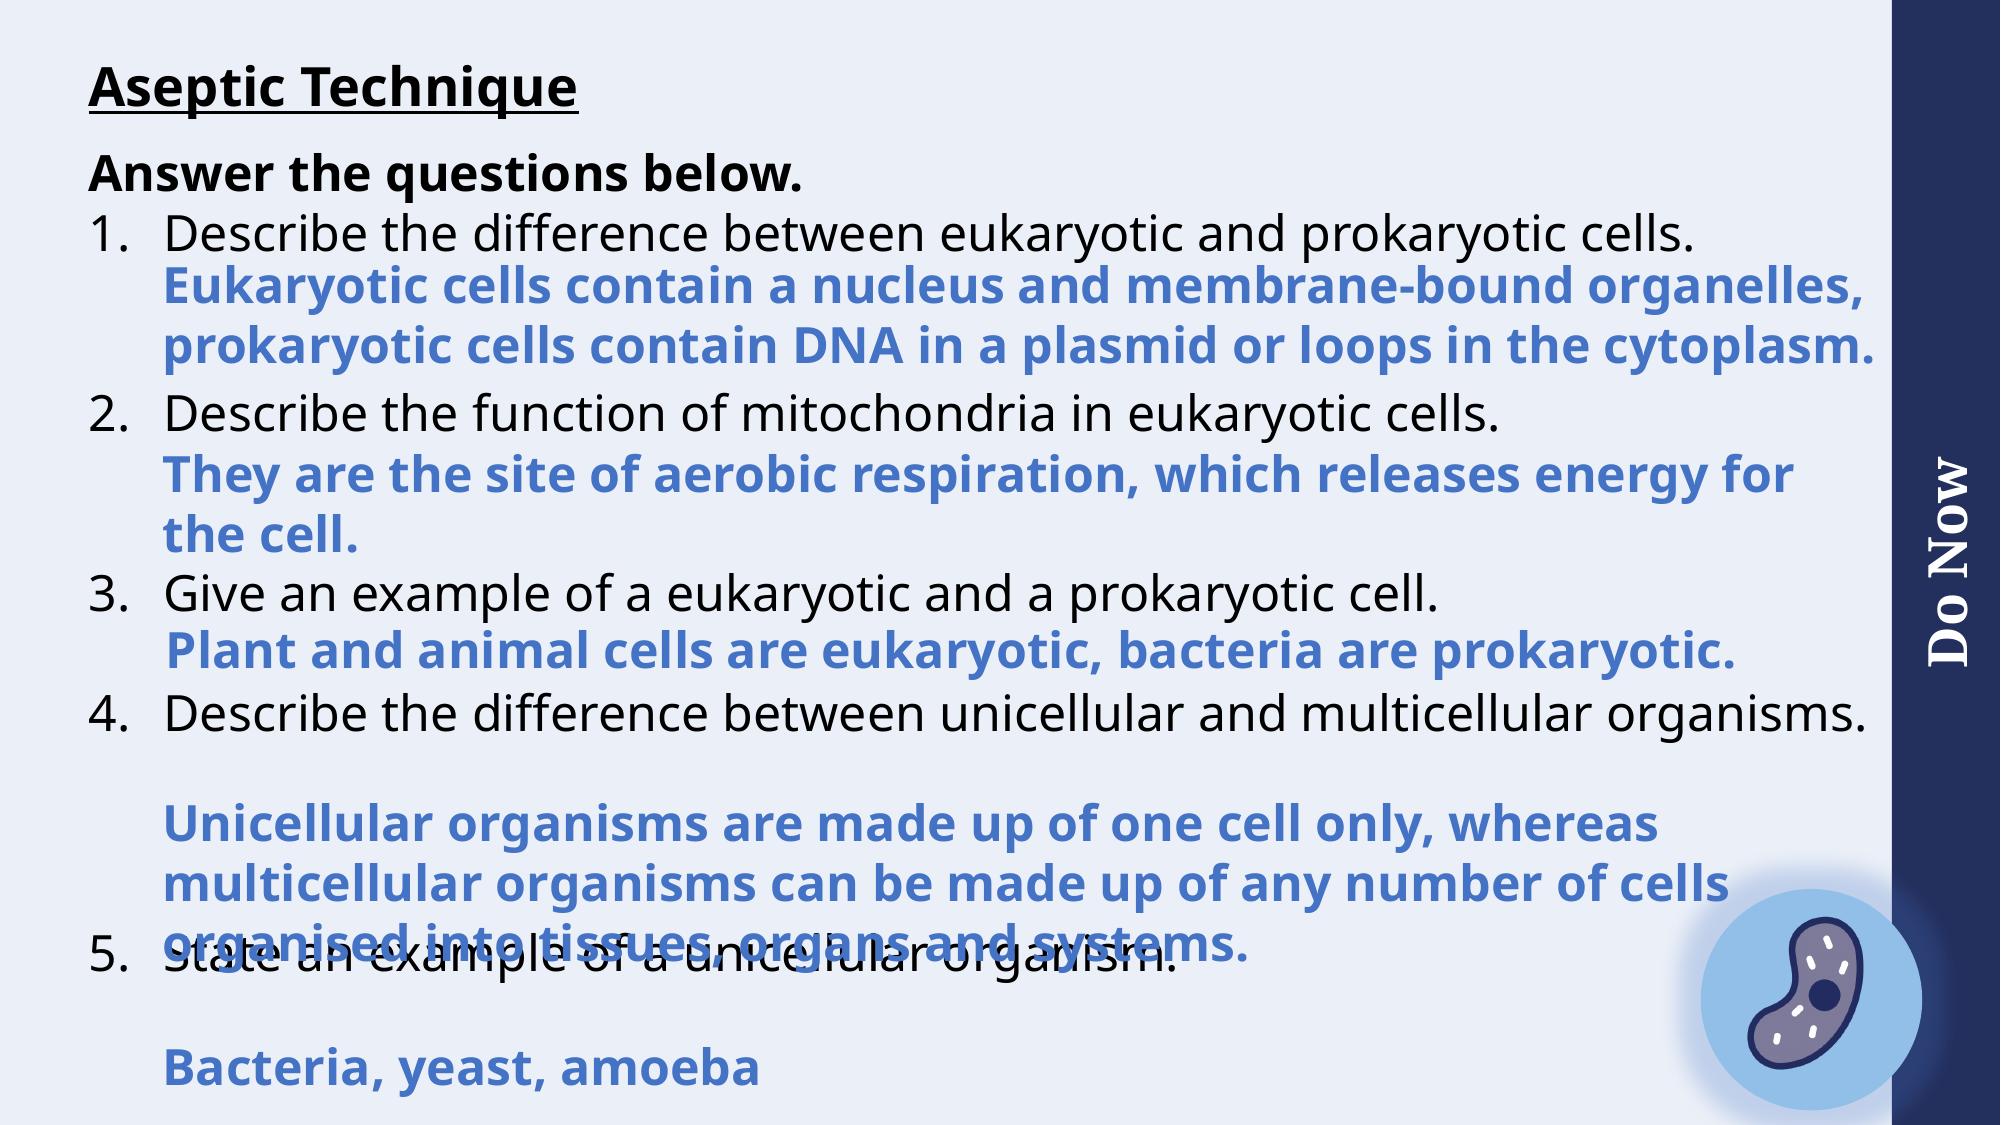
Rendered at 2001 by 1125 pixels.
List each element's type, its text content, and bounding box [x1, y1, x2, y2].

text_box Eukaryotic cells contain a nucleus and membrane-bound organelles, prokaryotic cells contain DNA in a plasmid or loops in the cytoplasm. [162, 253, 1927, 374]
text_box Answer the questions below. Describe the difference between eukaryotic and prokaryotic cells. Describe the function of mitochondria in eukaryotic cells. Give an example of a eukaryotic and a prokaryotic cell. Describe the difference between unicellular and multicellular organisms. State an example of a unicellular organism. [88, 141, 1880, 982]
text_box They are the site of aerobic respiration, which releases energy for the cell. [162, 442, 1880, 564]
title Aseptic Technique [88, 0, 1831, 119]
text_box Unicellular organisms are made up of one cell only, whereas multicellular organisms can be made up of any number of cells organised into tissues, organs and systems. [162, 791, 1831, 972]
picture [1645, 830, 1977, 1125]
text_box Bacteria, yeast, amoeba [162, 1035, 1645, 1096]
text_box Plant and animal cells are eukaryotic, bacteria are prokaryotic. [165, 618, 1835, 679]
